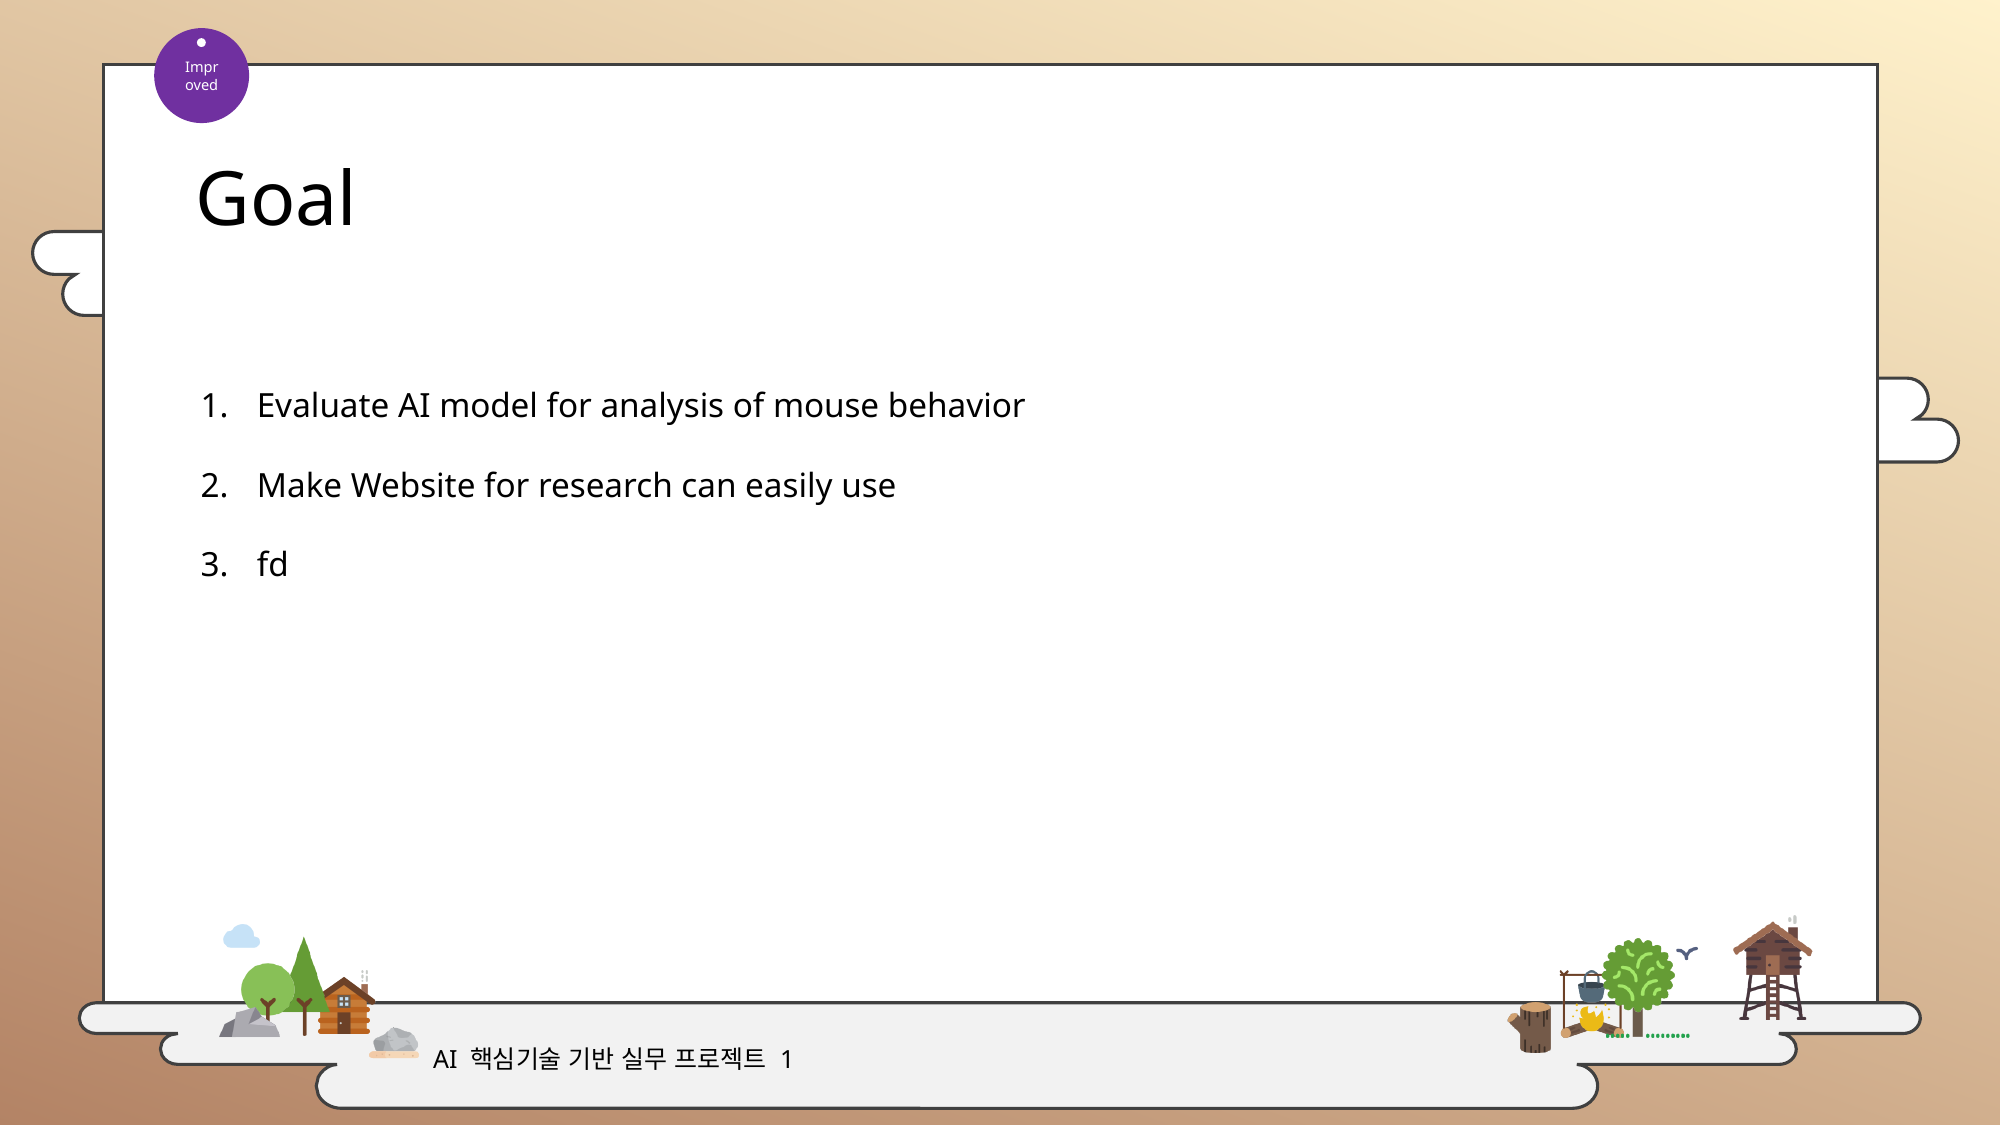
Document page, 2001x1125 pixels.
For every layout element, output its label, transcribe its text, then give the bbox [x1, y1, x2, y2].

text_box [1878, 377, 1960, 464]
text_box [1825, 1001, 1922, 1035]
text_box [78, 1001, 219, 1066]
text_box [195, 37, 207, 49]
text_box [31, 230, 103, 317]
text_box [315, 1067, 1599, 1110]
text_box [219, 915, 1825, 1067]
text_box Goal [180, 142, 372, 248]
text_box Improved [153, 27, 251, 125]
text_box Evaluate AI model for analysis of mouse behavior Make Website for research can easily use fd [185, 336, 1559, 591]
text_box AI 핵심기술 기반 실무 프로젝트 1 [418, 1067, 1225, 1082]
text_box [103, 63, 1878, 1001]
